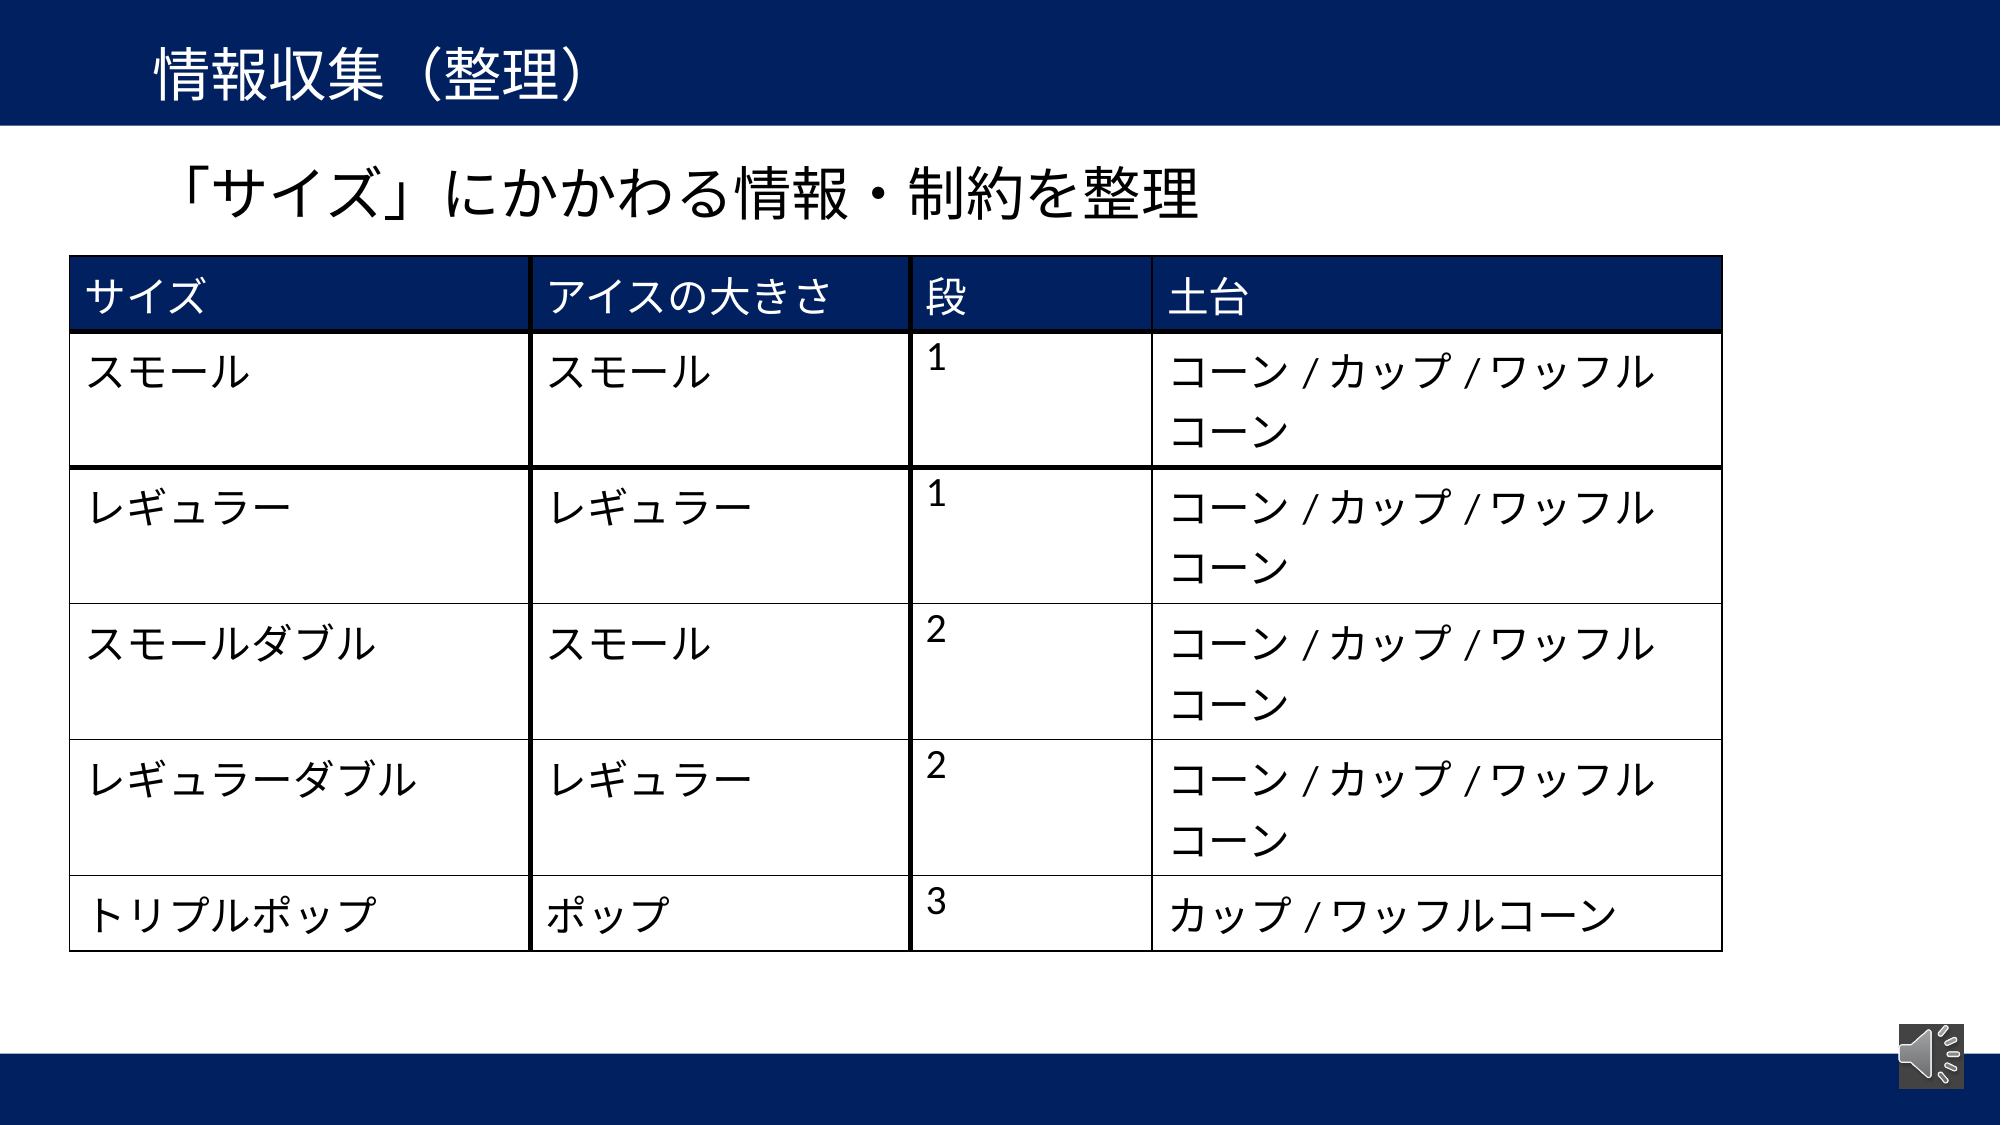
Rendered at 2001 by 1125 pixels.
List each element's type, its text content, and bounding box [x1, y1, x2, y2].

table_cell レギュラーダブル [70, 740, 137, 875]
table_cell スモール [70, 334, 137, 465]
table_cell トリプルポップ [70, 876, 137, 950]
table_cell スモールダブル [70, 604, 137, 739]
table_cell レギュラー [70, 470, 137, 603]
list 「サイズ」にかかわる情報・制約を整理 [137, 157, 1863, 1033]
picture [1897, 1022, 1965, 1090]
table_header サイズ [70, 257, 137, 329]
title 情報収集（整理） [137, 32, 1863, 124]
